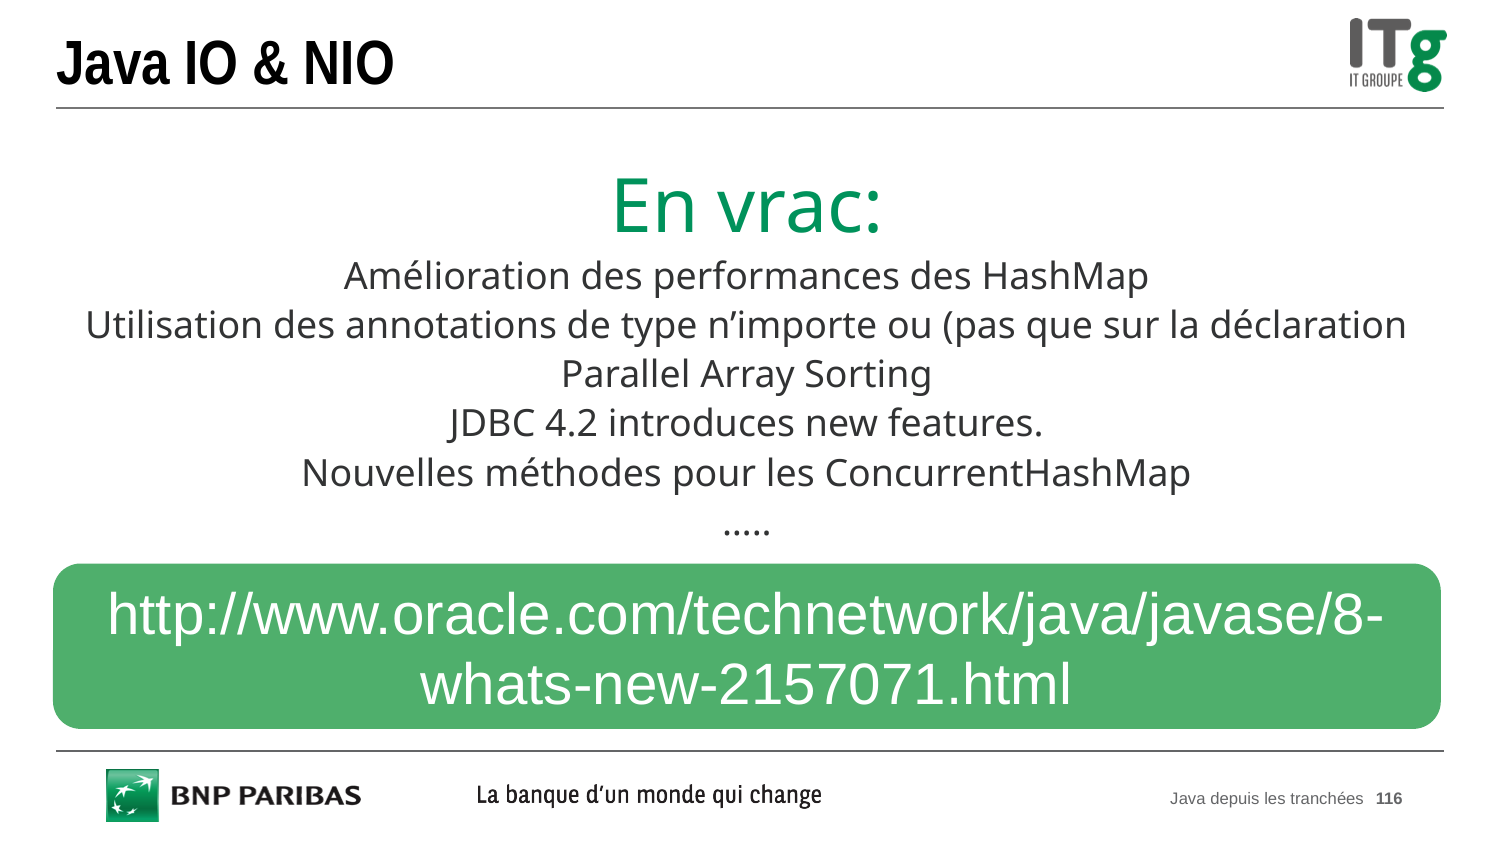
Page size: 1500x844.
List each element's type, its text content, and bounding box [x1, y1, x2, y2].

text_box http://www.oracle.com/technetwork/java/javase/8-whats-new-2157071.html [50, 561, 1443, 732]
slide_number 116 [1372, 786, 1403, 810]
text_box En vrac: Amélioration des performances des HashMap Utilisation des annotations de type n’importe ou (pas que sur la déclaration Parallel Array Sorting JDBC 4.2 introduces new features. Nouvelles méthodes pour les ConcurrentHashMap ….. [53, 150, 1441, 578]
picture [478, 784, 821, 809]
title Java IO & NIO [56, 14, 1444, 106]
footer Java depuis les tranchées [1033, 786, 1365, 810]
picture [106, 769, 361, 822]
